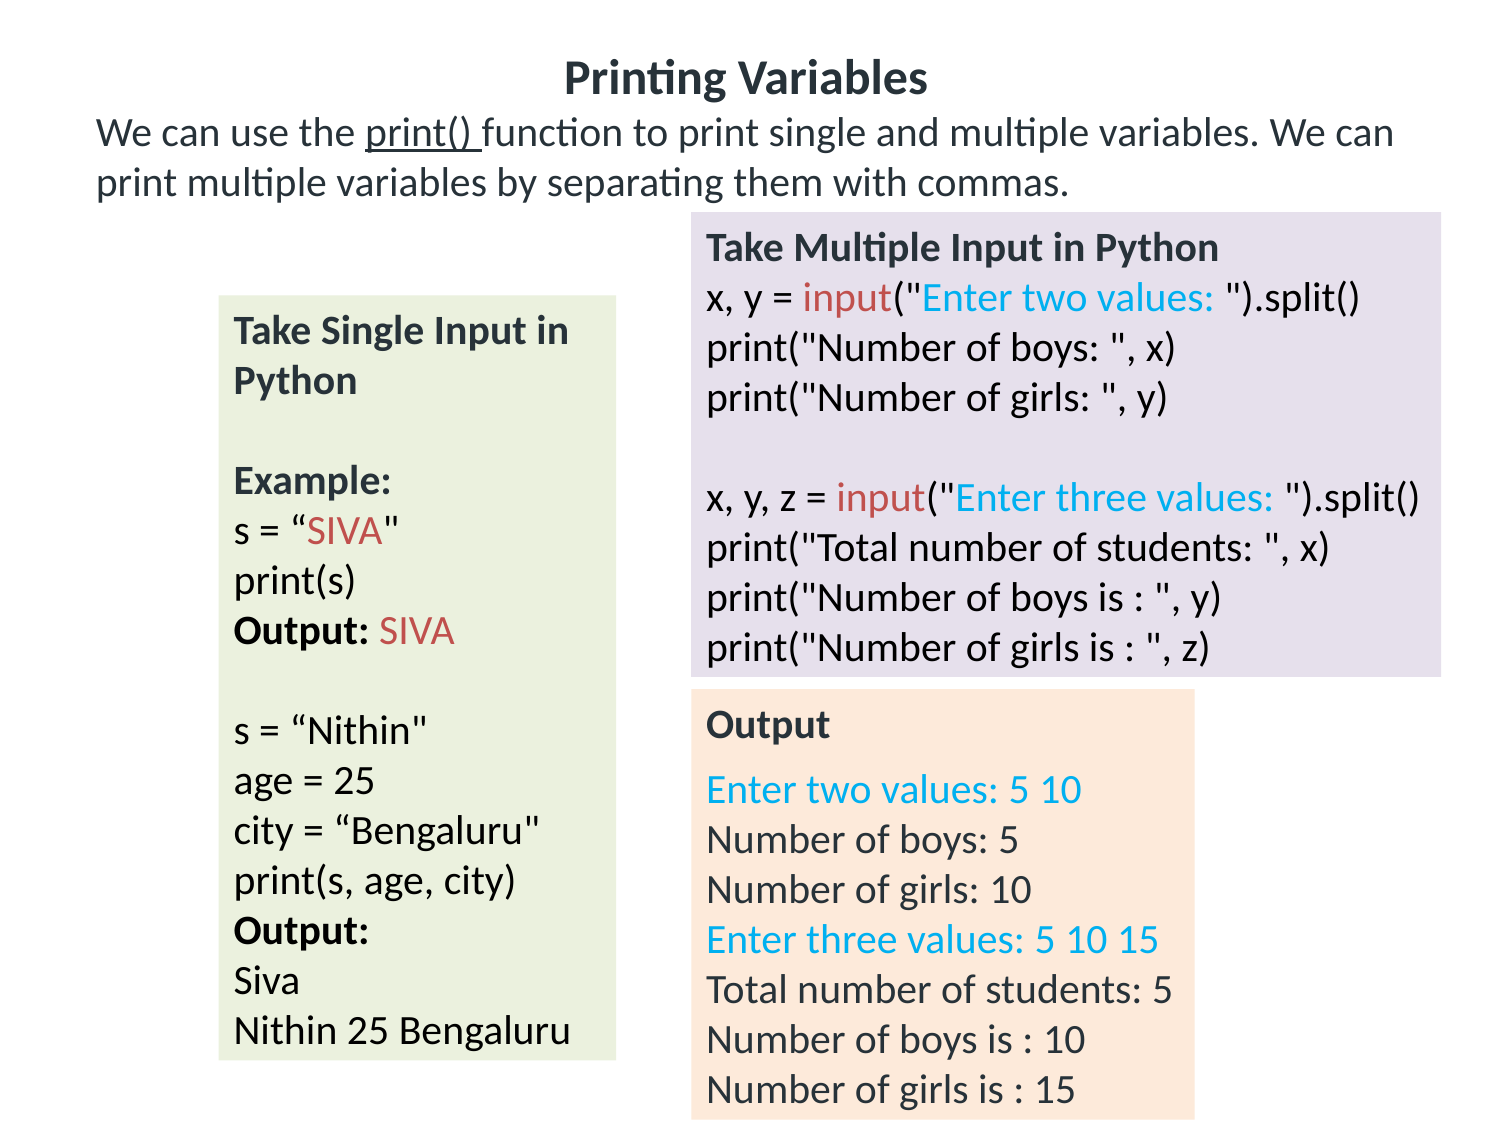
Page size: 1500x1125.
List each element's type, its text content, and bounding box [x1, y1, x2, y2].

text_box Take Single Input in Python Example: s = “SIVA" print(s) Output: SIVA s = “Nithin" age = 25 city = “Bengaluru" print(s, age, city) Output: Siva Nithin 25 Bengaluru [218, 295, 617, 1061]
text_box Output Enter two values: 5 10 Number of boys: 5 Number of girls: 10 Enter three values: 5 10 15 Total number of students: 5 Number of boys is : 10 Number of girls is : 15 [691, 689, 1195, 1120]
text_box Take Multiple Input in Python x, y = input("Enter two values: ").split() print("Number of boys: ", x) print("Number of girls: ", y) x, y, z = input("Enter three values: ").split() print("Total number of students: ", x) print("Number of boys is : ", y) print("Number of girls is : ", z) [691, 212, 1442, 677]
text_box Printing Variables We can use the print() function to print single and multiple variables. We can print multiple variables by separating them with commas. [81, 37, 1412, 213]
